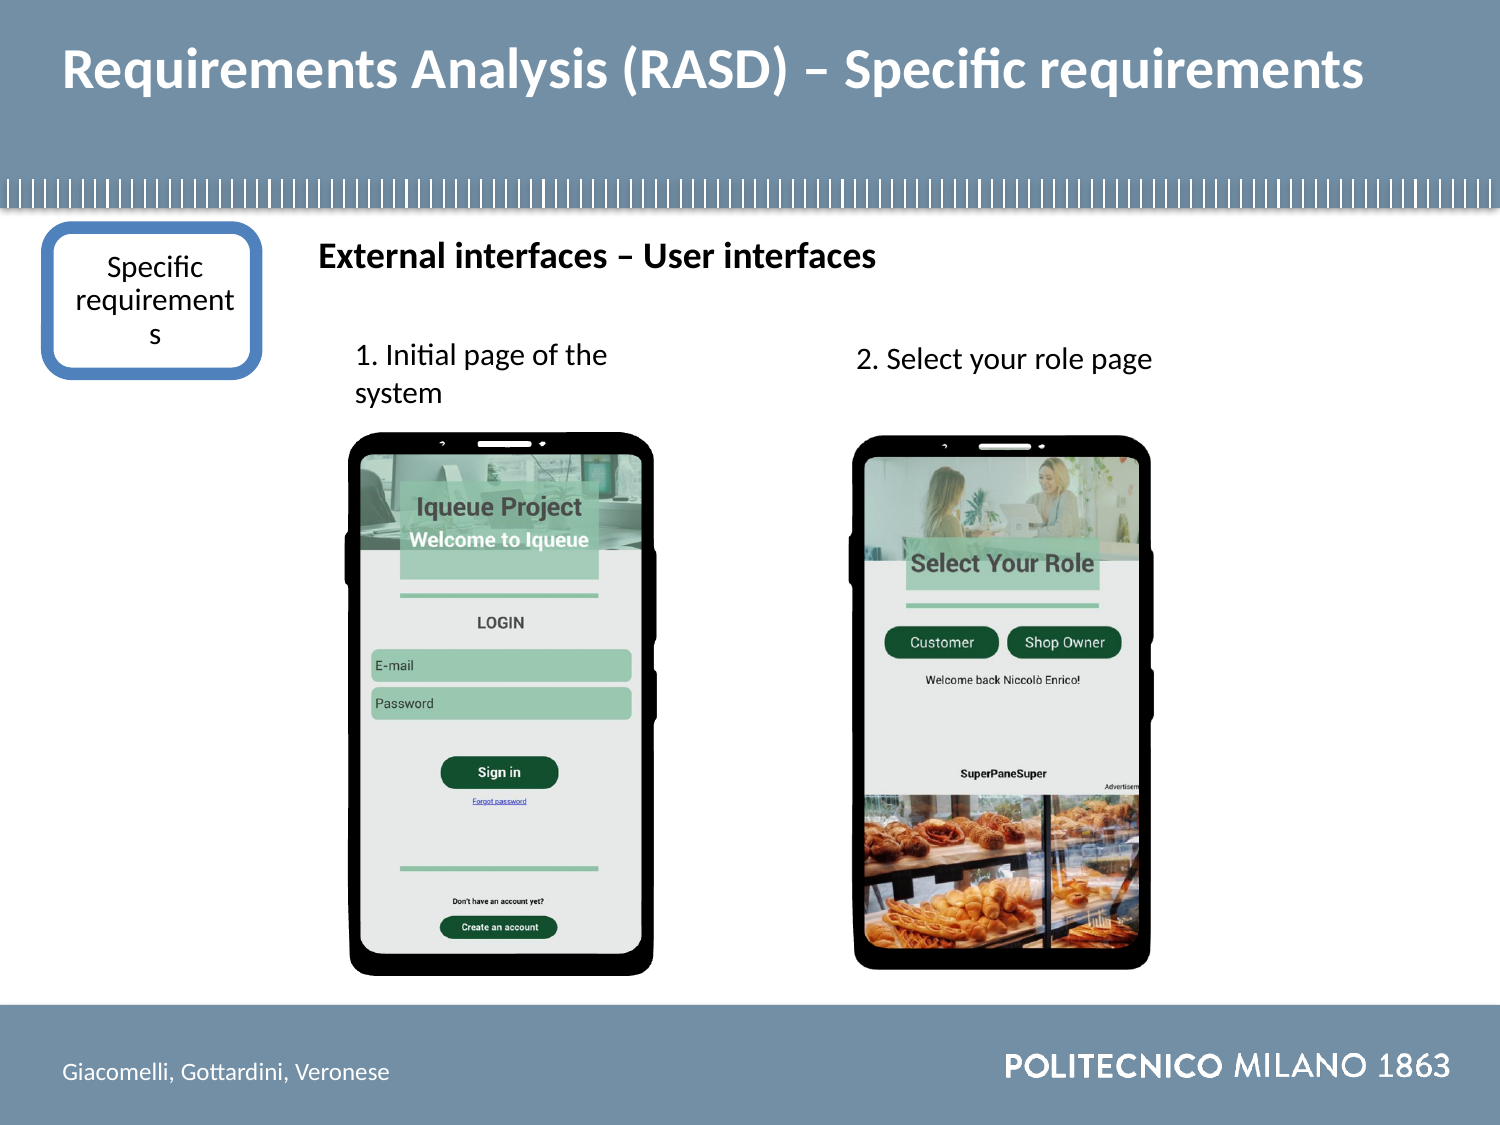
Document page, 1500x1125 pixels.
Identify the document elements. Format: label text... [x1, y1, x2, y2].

text_box 2. Select your role page [841, 327, 1500, 383]
text_box [72, 47, 1480, 186]
picture [331, 417, 668, 983]
picture [999, 1041, 1456, 1089]
title Requirements Analysis (RASD) – Specific requirements [47, 22, 1455, 161]
picture [841, 417, 1175, 983]
text_box Giacomelli, Gottardini, Veronese [47, 1047, 632, 1093]
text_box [0, 168, 332, 472]
text_box External interfaces – User interfaces [335, 223, 893, 284]
text_box 1. Initial page of the system [340, 327, 668, 416]
